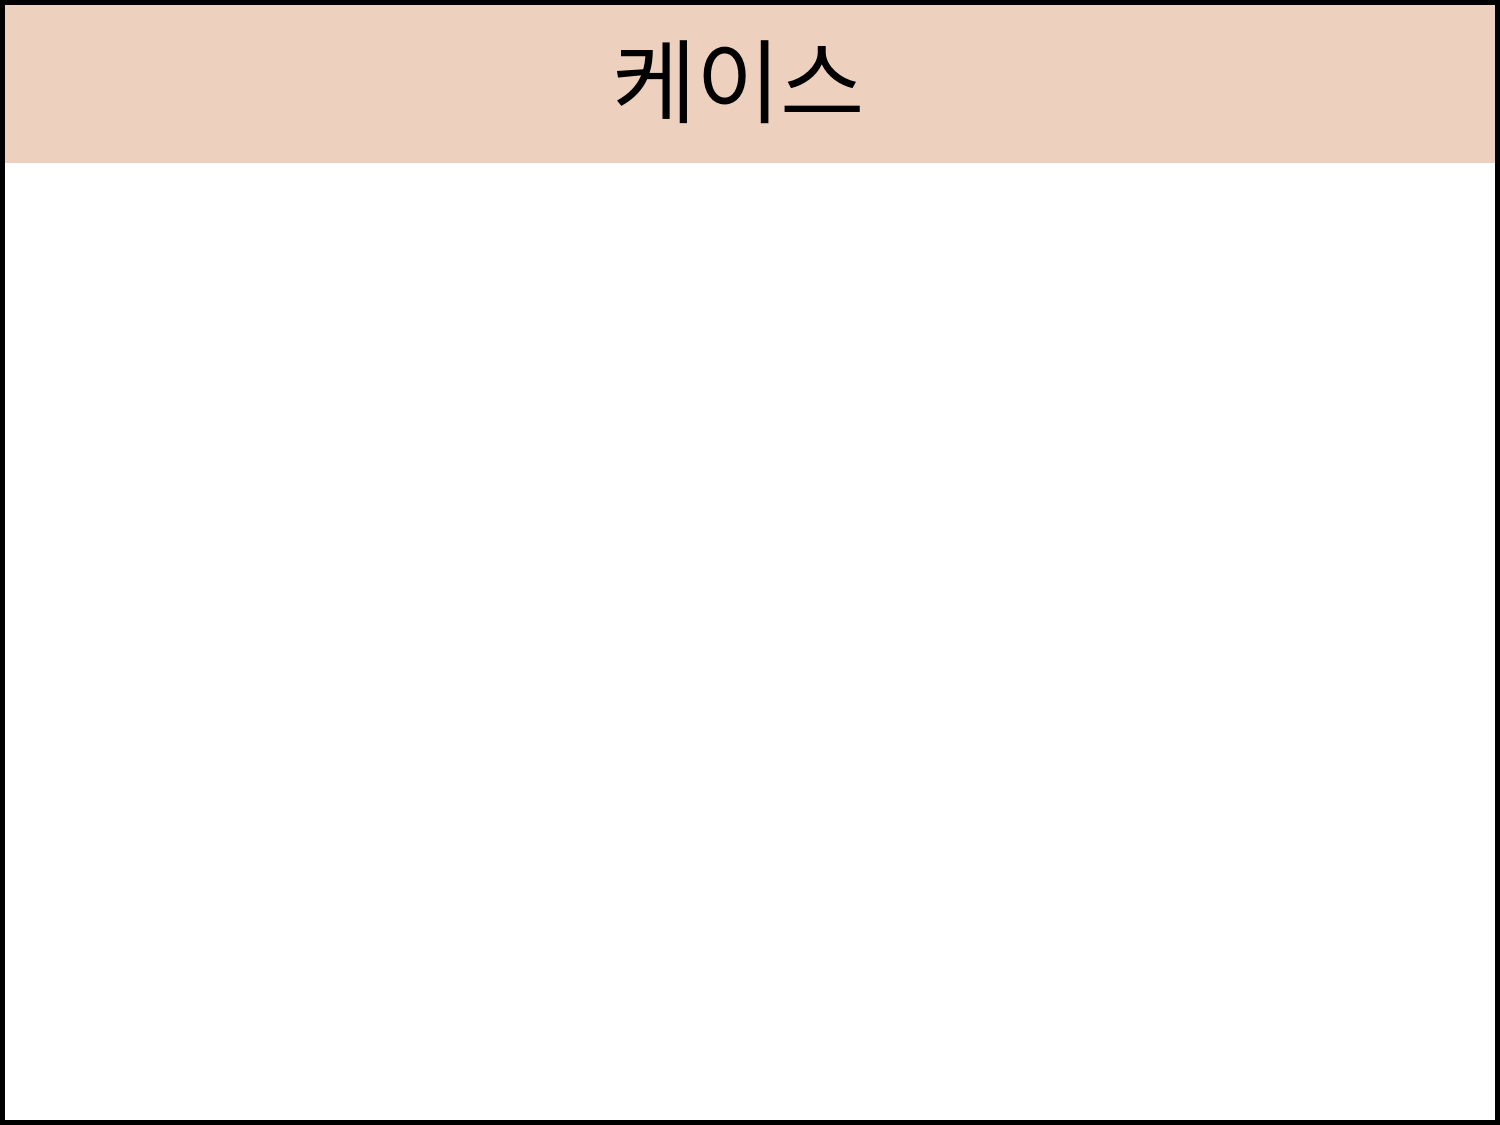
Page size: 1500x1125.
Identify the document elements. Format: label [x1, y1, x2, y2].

text_box [0, 0, 1500, 1125]
